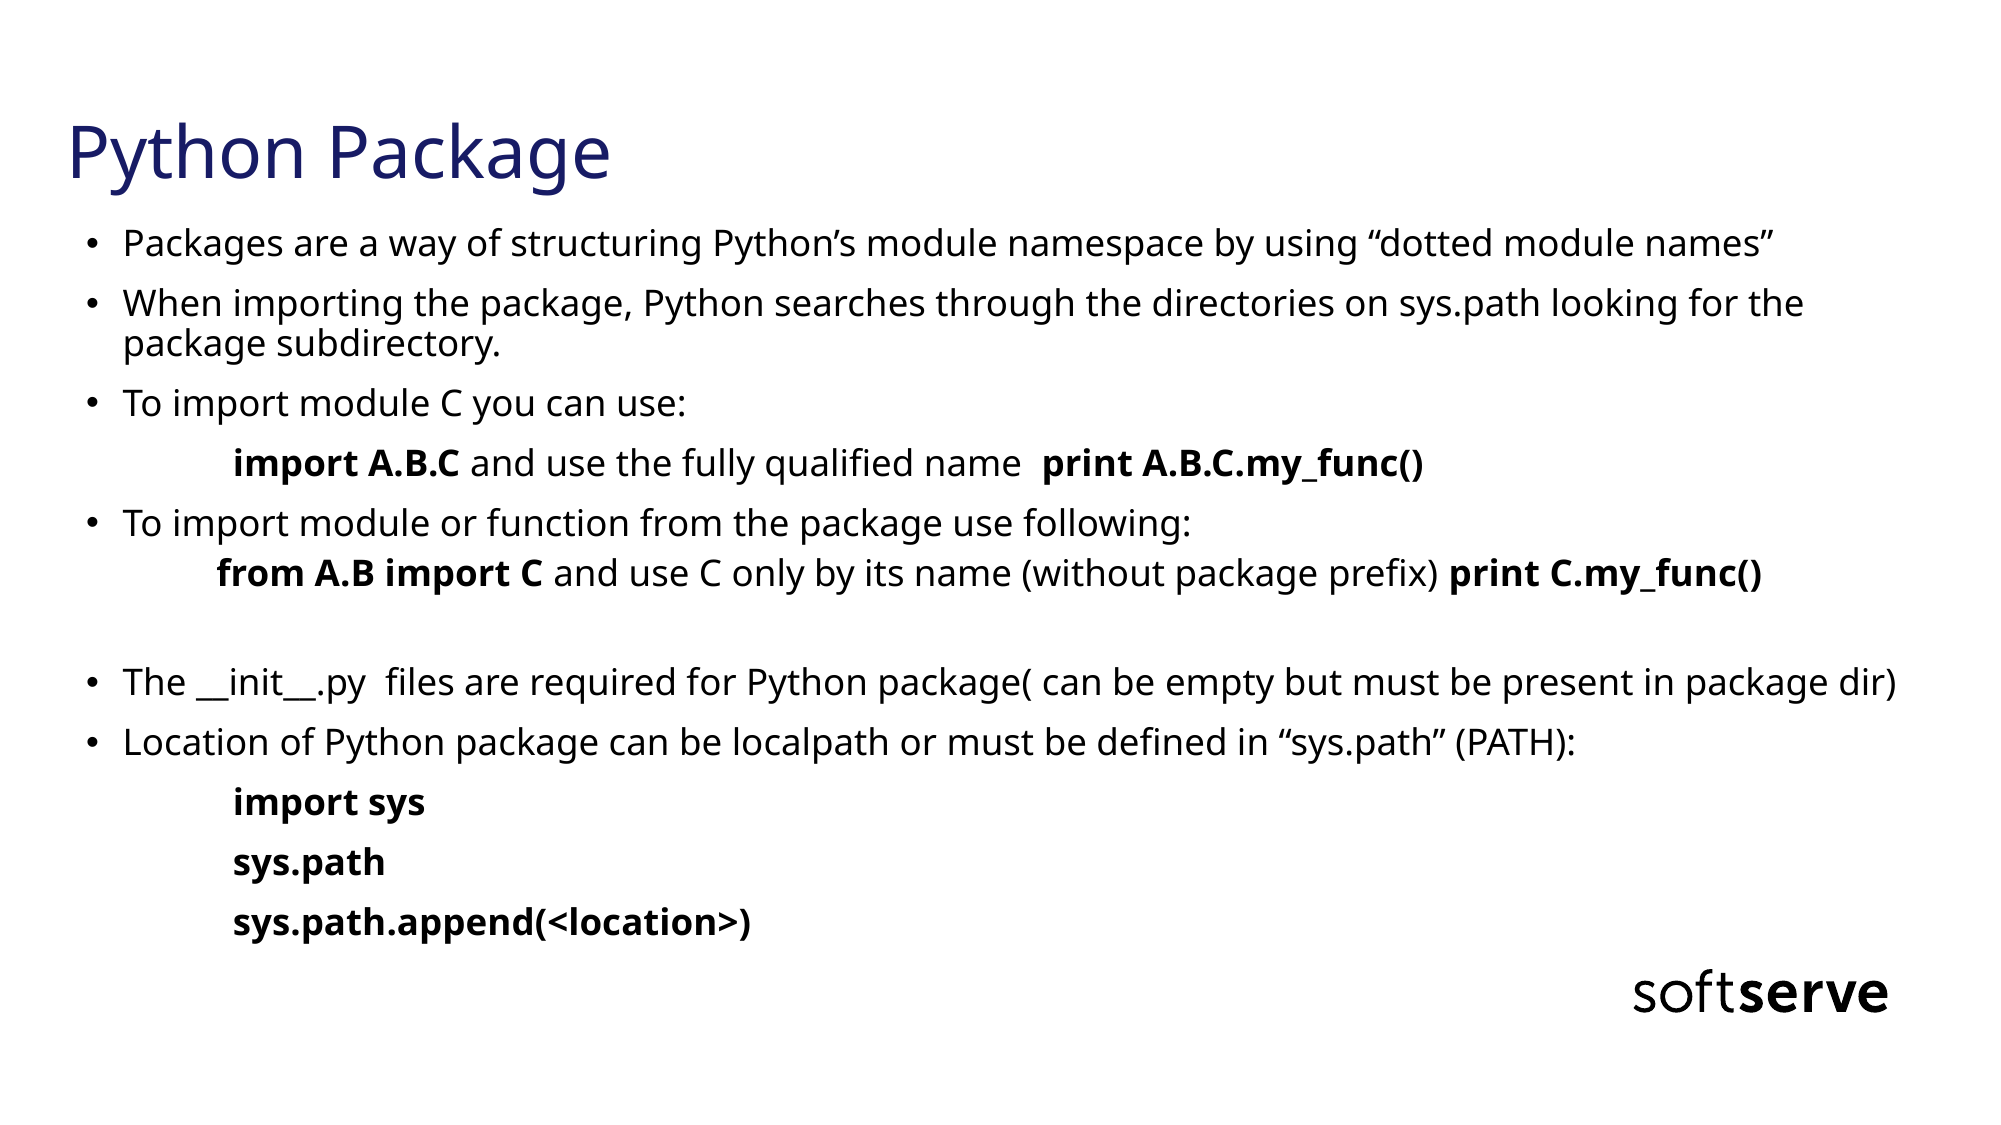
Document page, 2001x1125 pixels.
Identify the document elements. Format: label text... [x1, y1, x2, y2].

list Packages are a way of structuring Python’s module namespace by using “dotted module names” When importing the package, Python searches through the directories on sys.path looking for the package subdirectory. To import module C you can use: import A.B.C and use the fully qualified name print A.B.C.my_func() To import module or function from the package use following: from A.B import C and use C only by its name (without package prefix) print C.my_func() The __init__.py files are required for Python package( can be empty but must be present in package dir) Location of Python package can be localpath or must be defined in “sys.path” (PATH): import sys sys.path sys.path.append(<location>) [71, 217, 1934, 990]
title Python Package [51, 108, 1915, 195]
